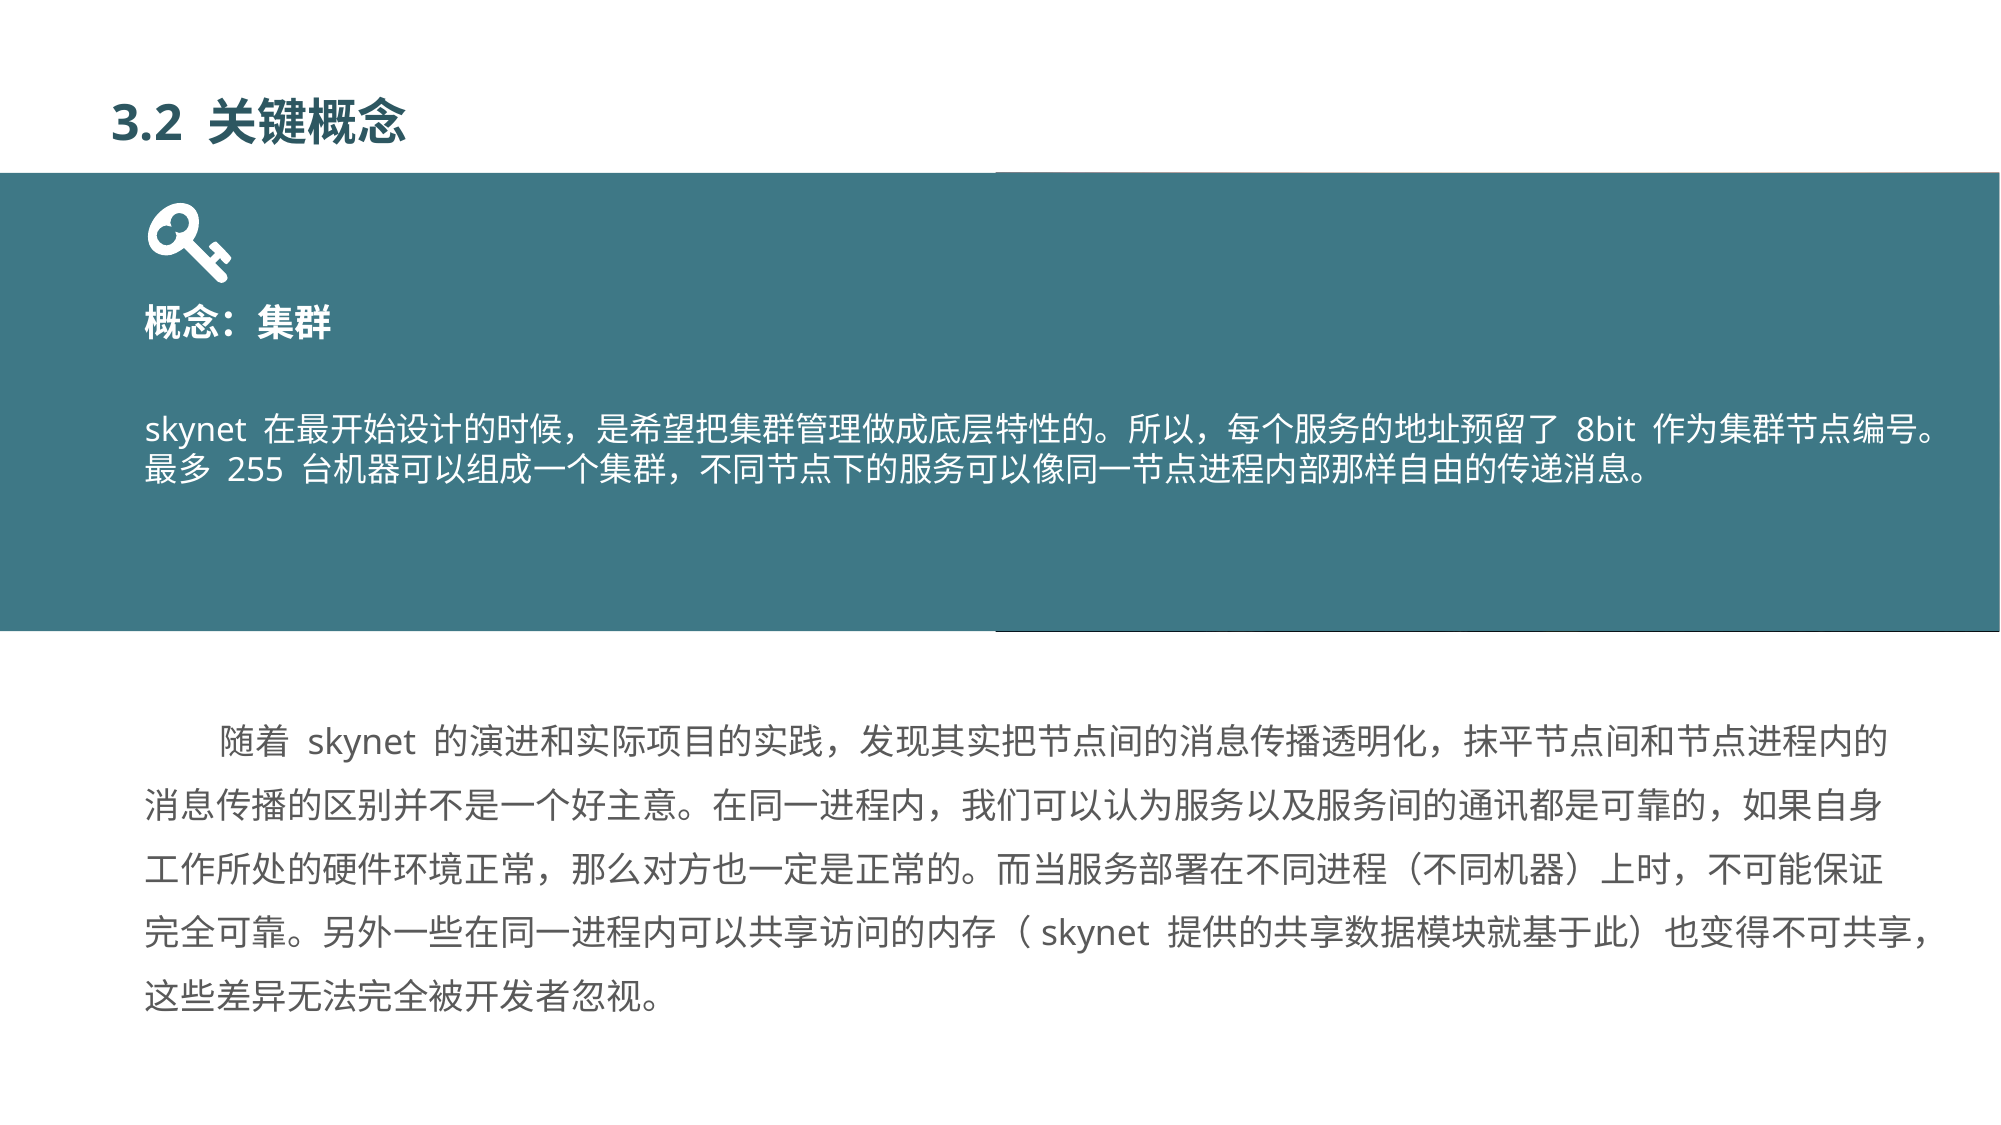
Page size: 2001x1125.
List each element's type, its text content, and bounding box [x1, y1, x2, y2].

picture [995, 172, 2000, 632]
text_box skynet 在最开始设计的时候，是希望把集群管理做成底层特性的。所以，每个服务的地址预留了 8bit 作为集群节点编号。最多 255 台机器可以组成一个集群，不同节点下的服务可以像同一节点进程内部那样自由的传递消息。 [130, 400, 995, 536]
text_box [147, 202, 232, 283]
text_box 随着 skynet 的演进和实际项目的实践，发现其实把节点间的消息传播透明化，抹平节点间和节点进程内的消息传播的区别并不是一个好主意。在同一进程内，我们可以认为服务以及服务间的通讯都是可靠的，如果自身工作所处的硬件环境正常，那么对方也一定是正常的。而当服务部署在不同进程（不同机器）上时，不可能保证完全可靠。另外一些在同一进程内可以共享访问的内存（skynet 提供的共享数据模块就基于此）也变得不可共享，这些差异无法完全被开发者忽视。 [130, 690, 1931, 1025]
text_box 3.2 关键概念 [96, 70, 524, 158]
text_box [0, 172, 995, 632]
text_box 概念：集群 [130, 291, 701, 351]
